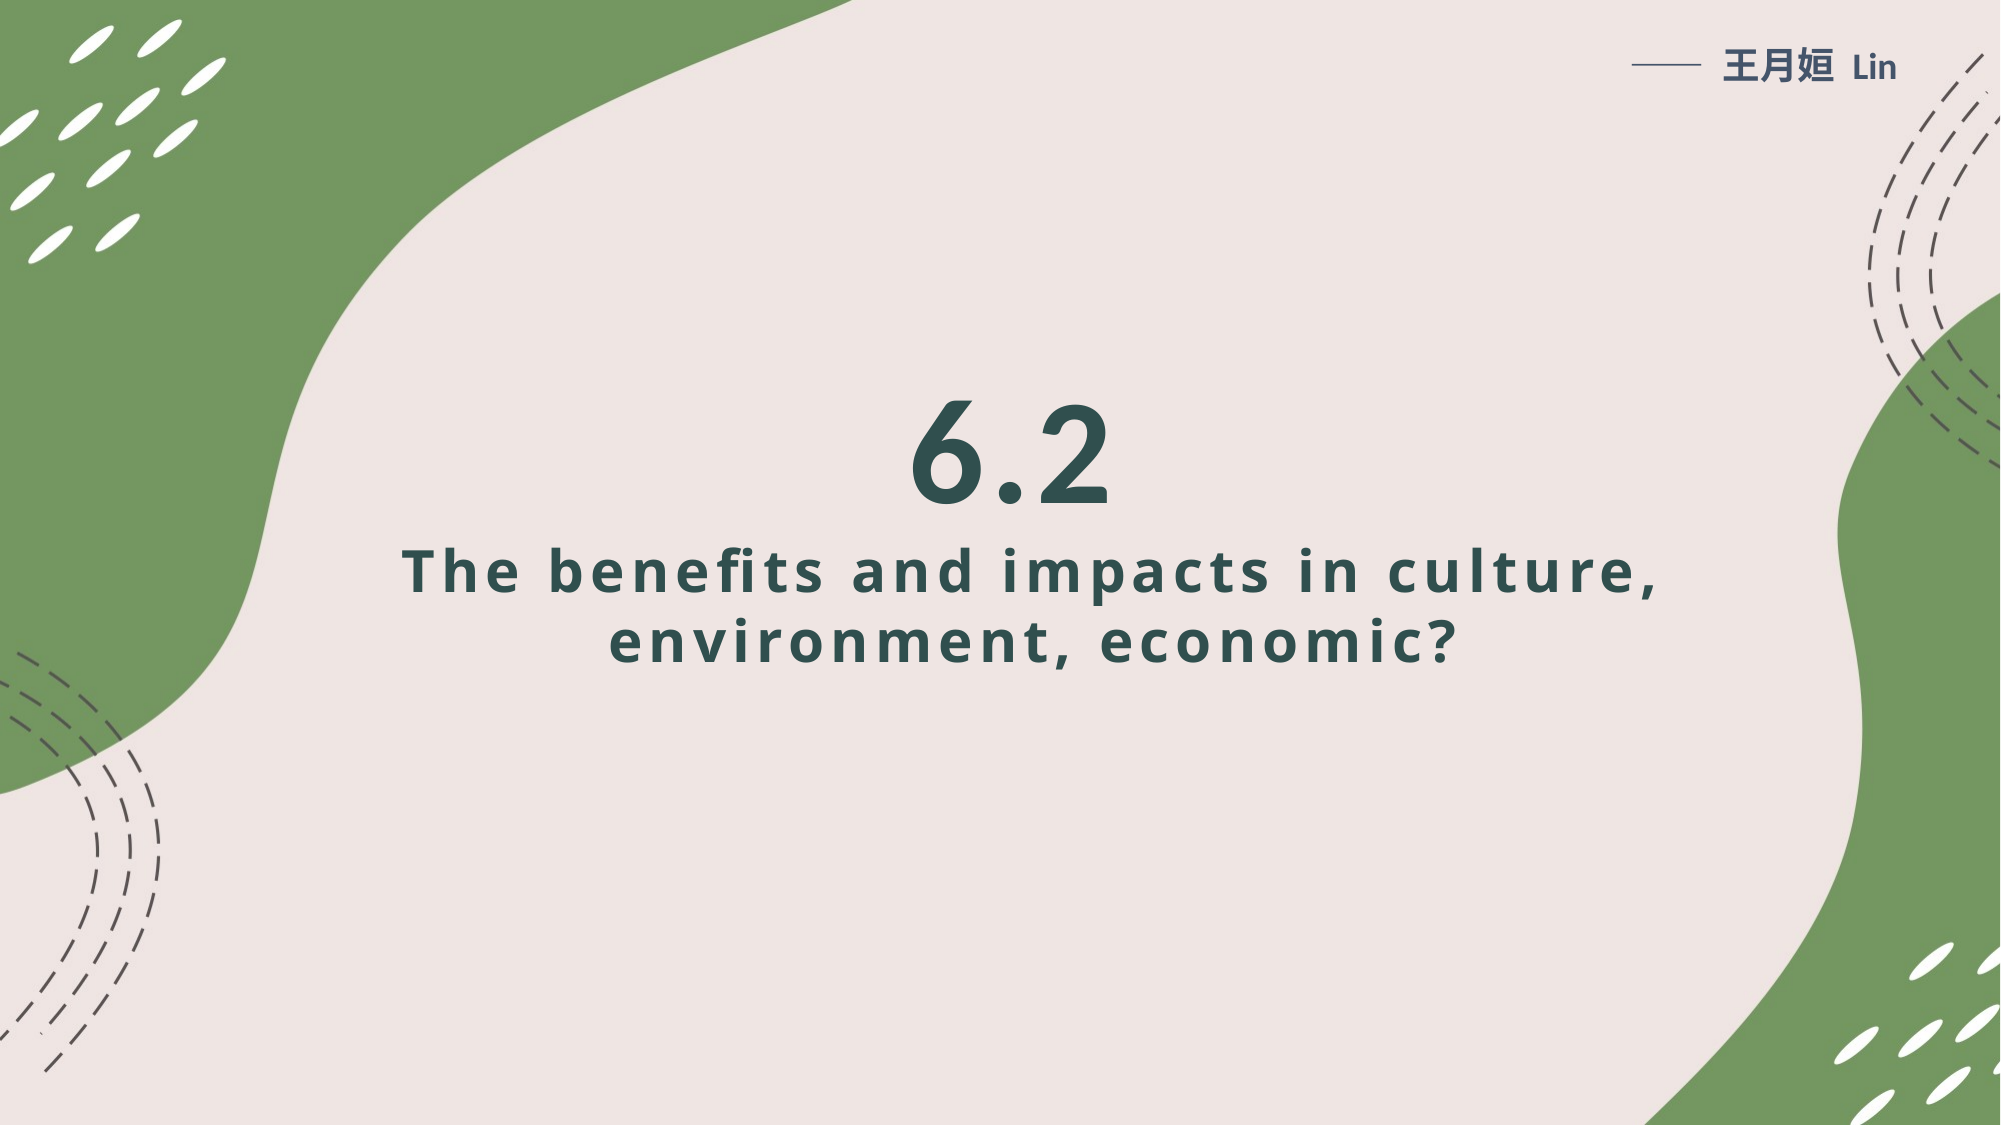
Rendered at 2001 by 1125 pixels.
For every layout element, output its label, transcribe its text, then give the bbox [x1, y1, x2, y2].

text_box 6.2 The benefits and impacts in culture, environment, economic? [259, 346, 1807, 664]
text_box —— 王月姮 Lin [1615, 34, 2000, 95]
picture [0, 0, 2001, 1125]
